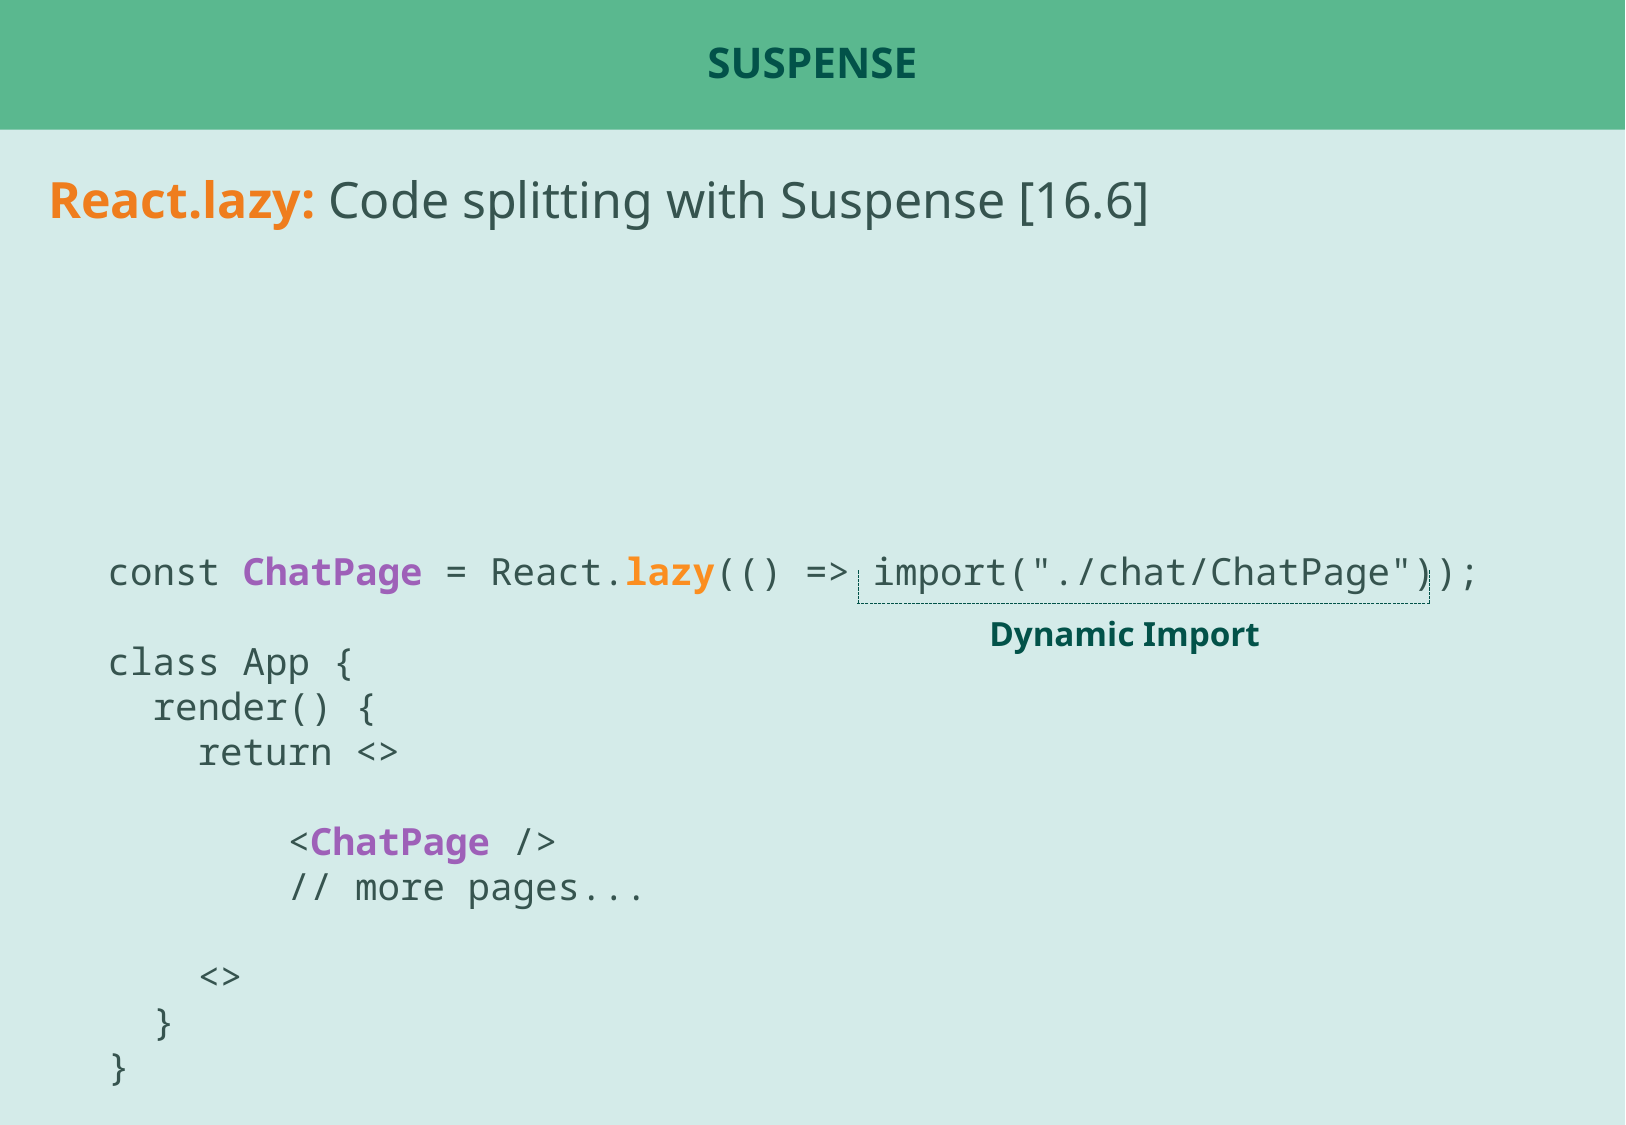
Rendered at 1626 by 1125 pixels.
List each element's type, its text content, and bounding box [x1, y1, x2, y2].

list React.lazy: Code splitting with Suspense [16.6] [33, 168, 1592, 1043]
text_box Dynamic Import [974, 605, 1455, 660]
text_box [855, 569, 1430, 604]
title suspense [0, 0, 1625, 130]
text_box const ChatPage = React.lazy(() => import("./chat/ChatPage")); class App { render() { return <> <ChatPage /> // more pages... <> } } [92, 496, 1592, 1096]
